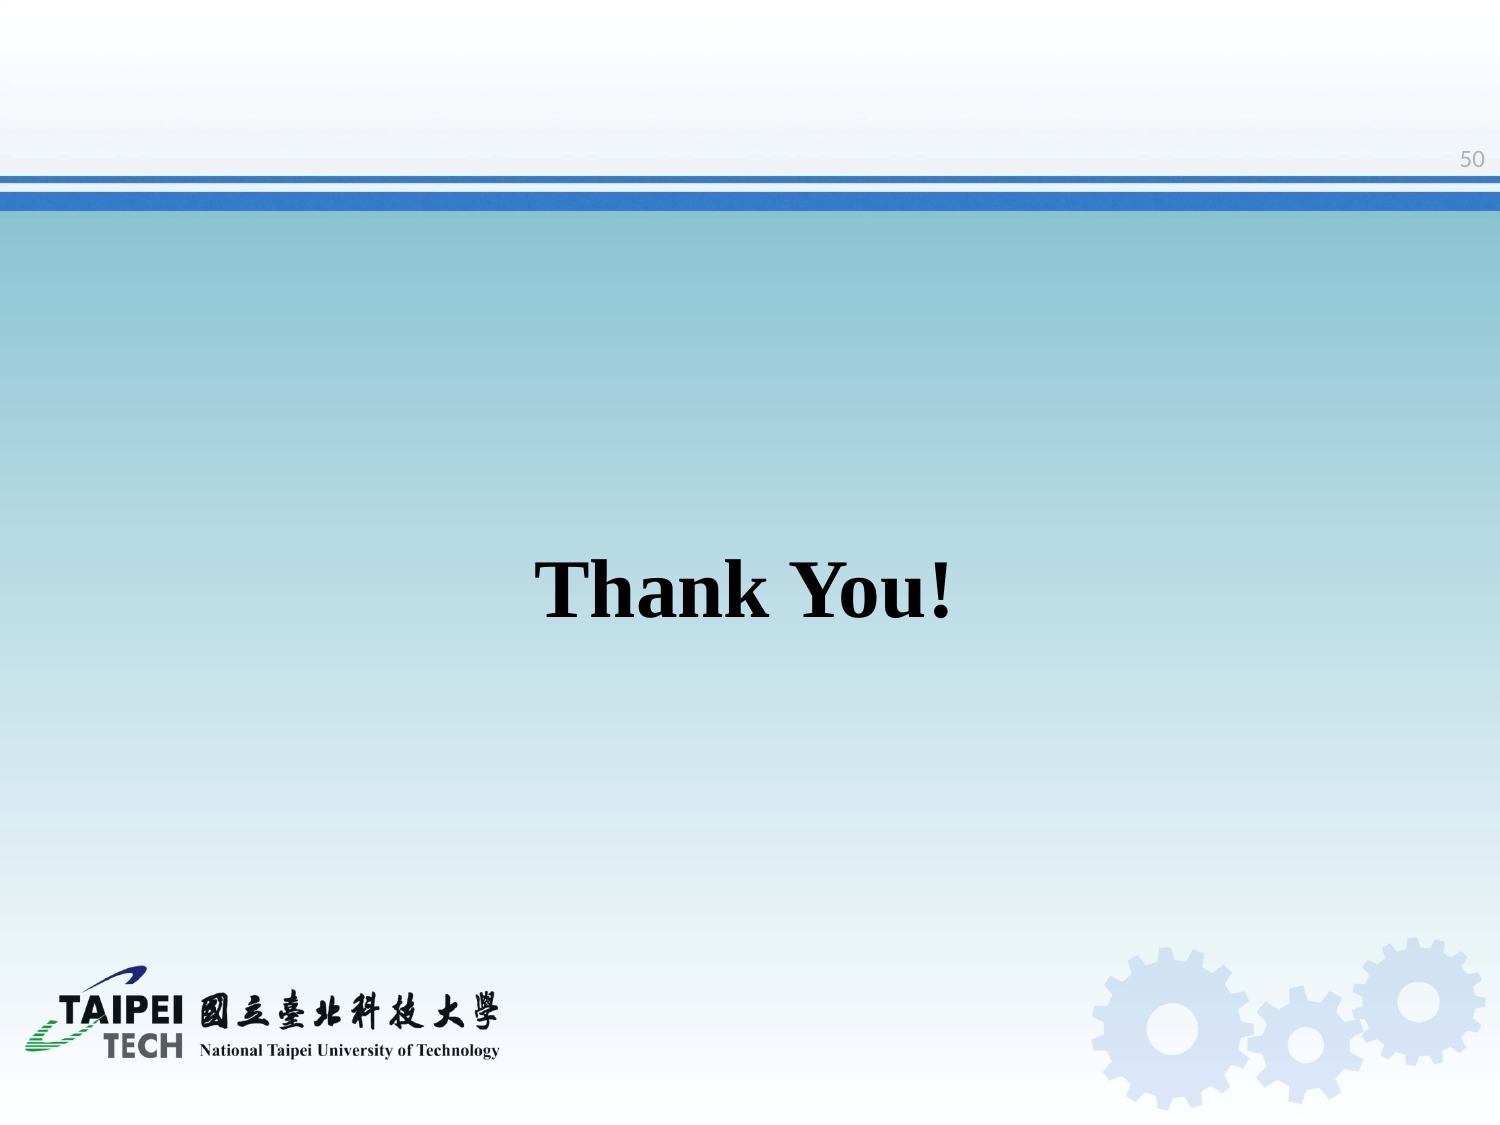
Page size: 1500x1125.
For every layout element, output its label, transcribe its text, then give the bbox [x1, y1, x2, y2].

slide_number 50 [1149, 127, 1500, 188]
picture [0, 0, 1500, 1124]
text_box Thank You! [519, 527, 981, 642]
